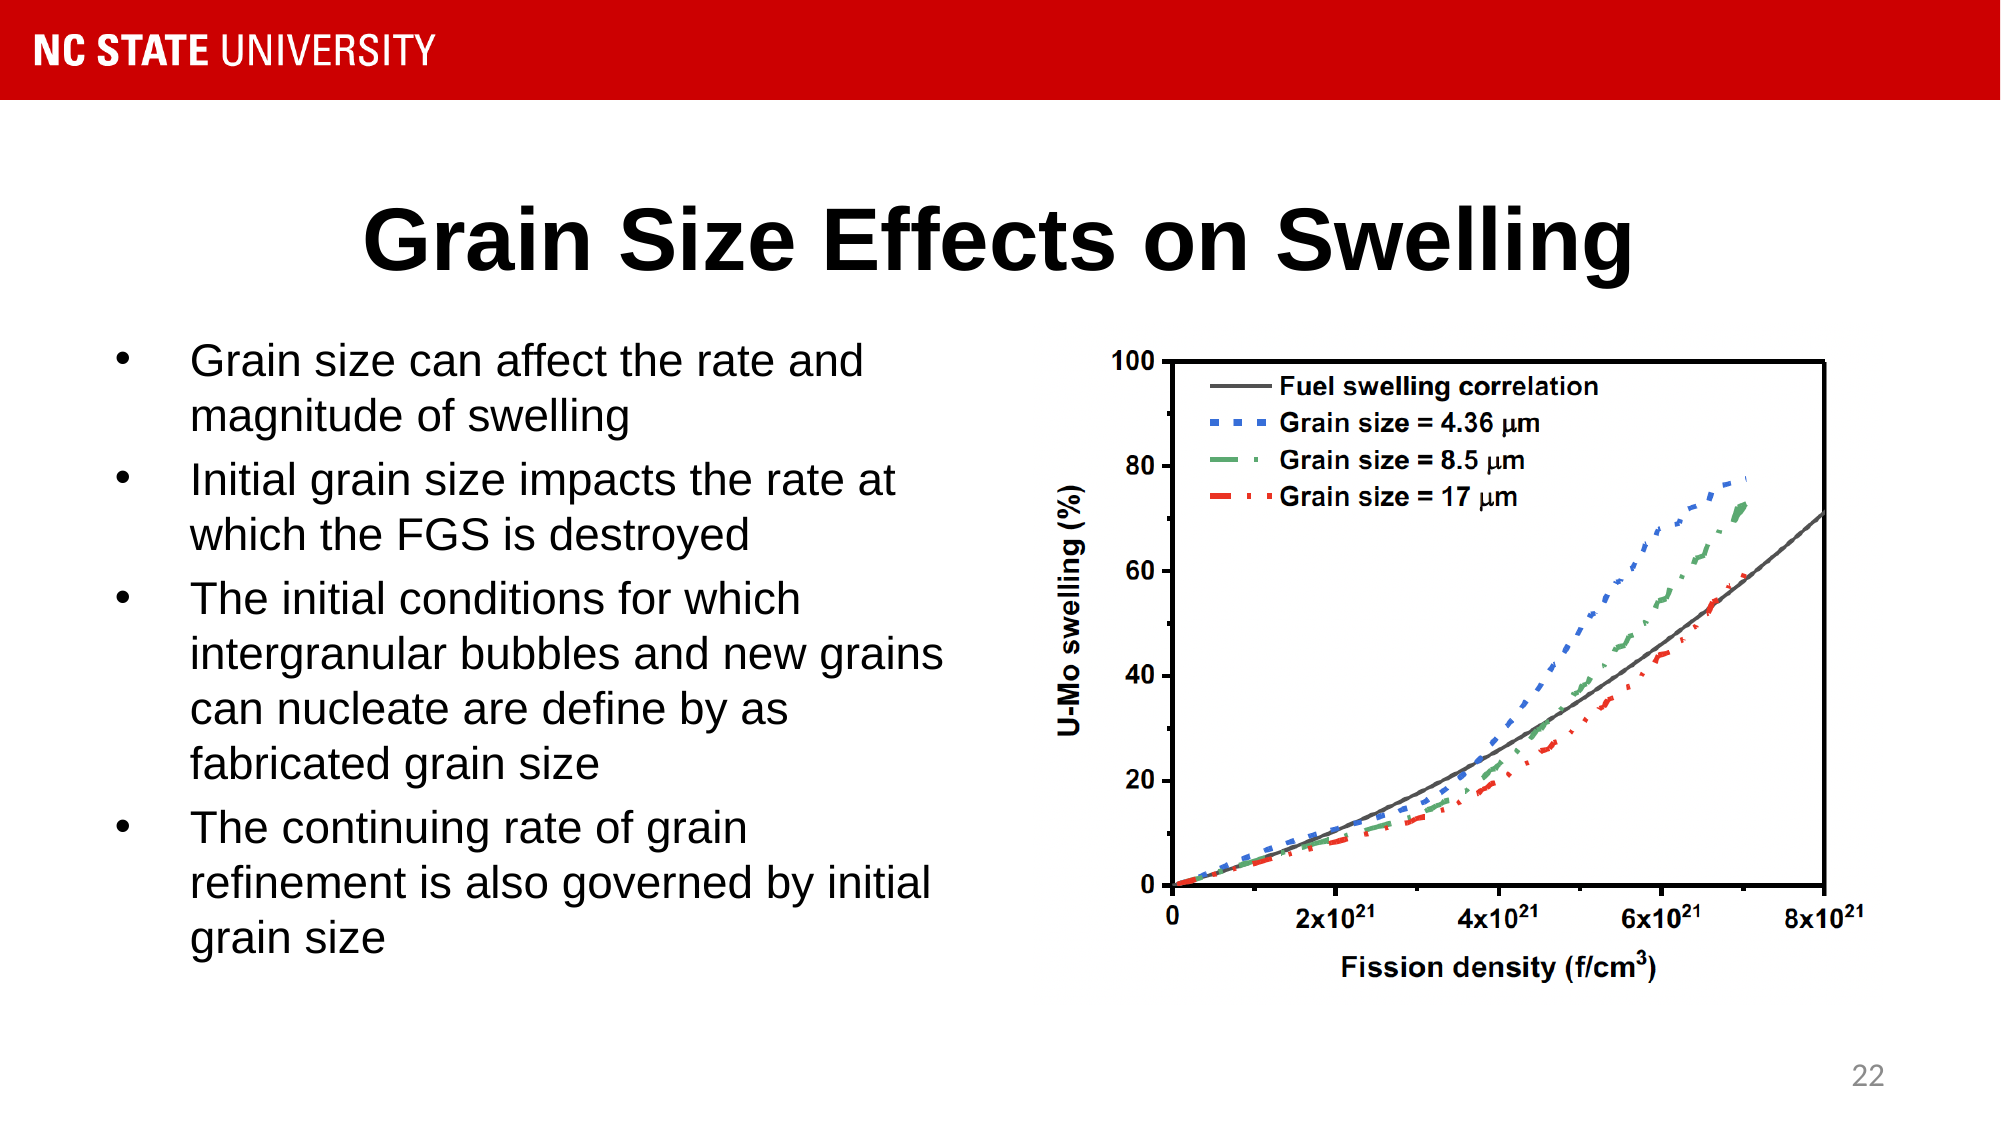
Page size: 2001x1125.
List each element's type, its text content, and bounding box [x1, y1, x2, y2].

slide_number 22 [1433, 1042, 1900, 1103]
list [1033, 322, 1883, 1006]
title Grain Size Effects on Swelling [99, 147, 1900, 323]
picture [0, 0, 2001, 100]
list Grain size can affect the rate and magnitude of swelling Initial grain size impacts the rate at which the FGS is destroyed The initial conditions for which intergranular bubbles and new grains can nucleate are define by as fabricated grain size The continuing rate of grain refinement is also governed by initial grain size [99, 322, 984, 1005]
